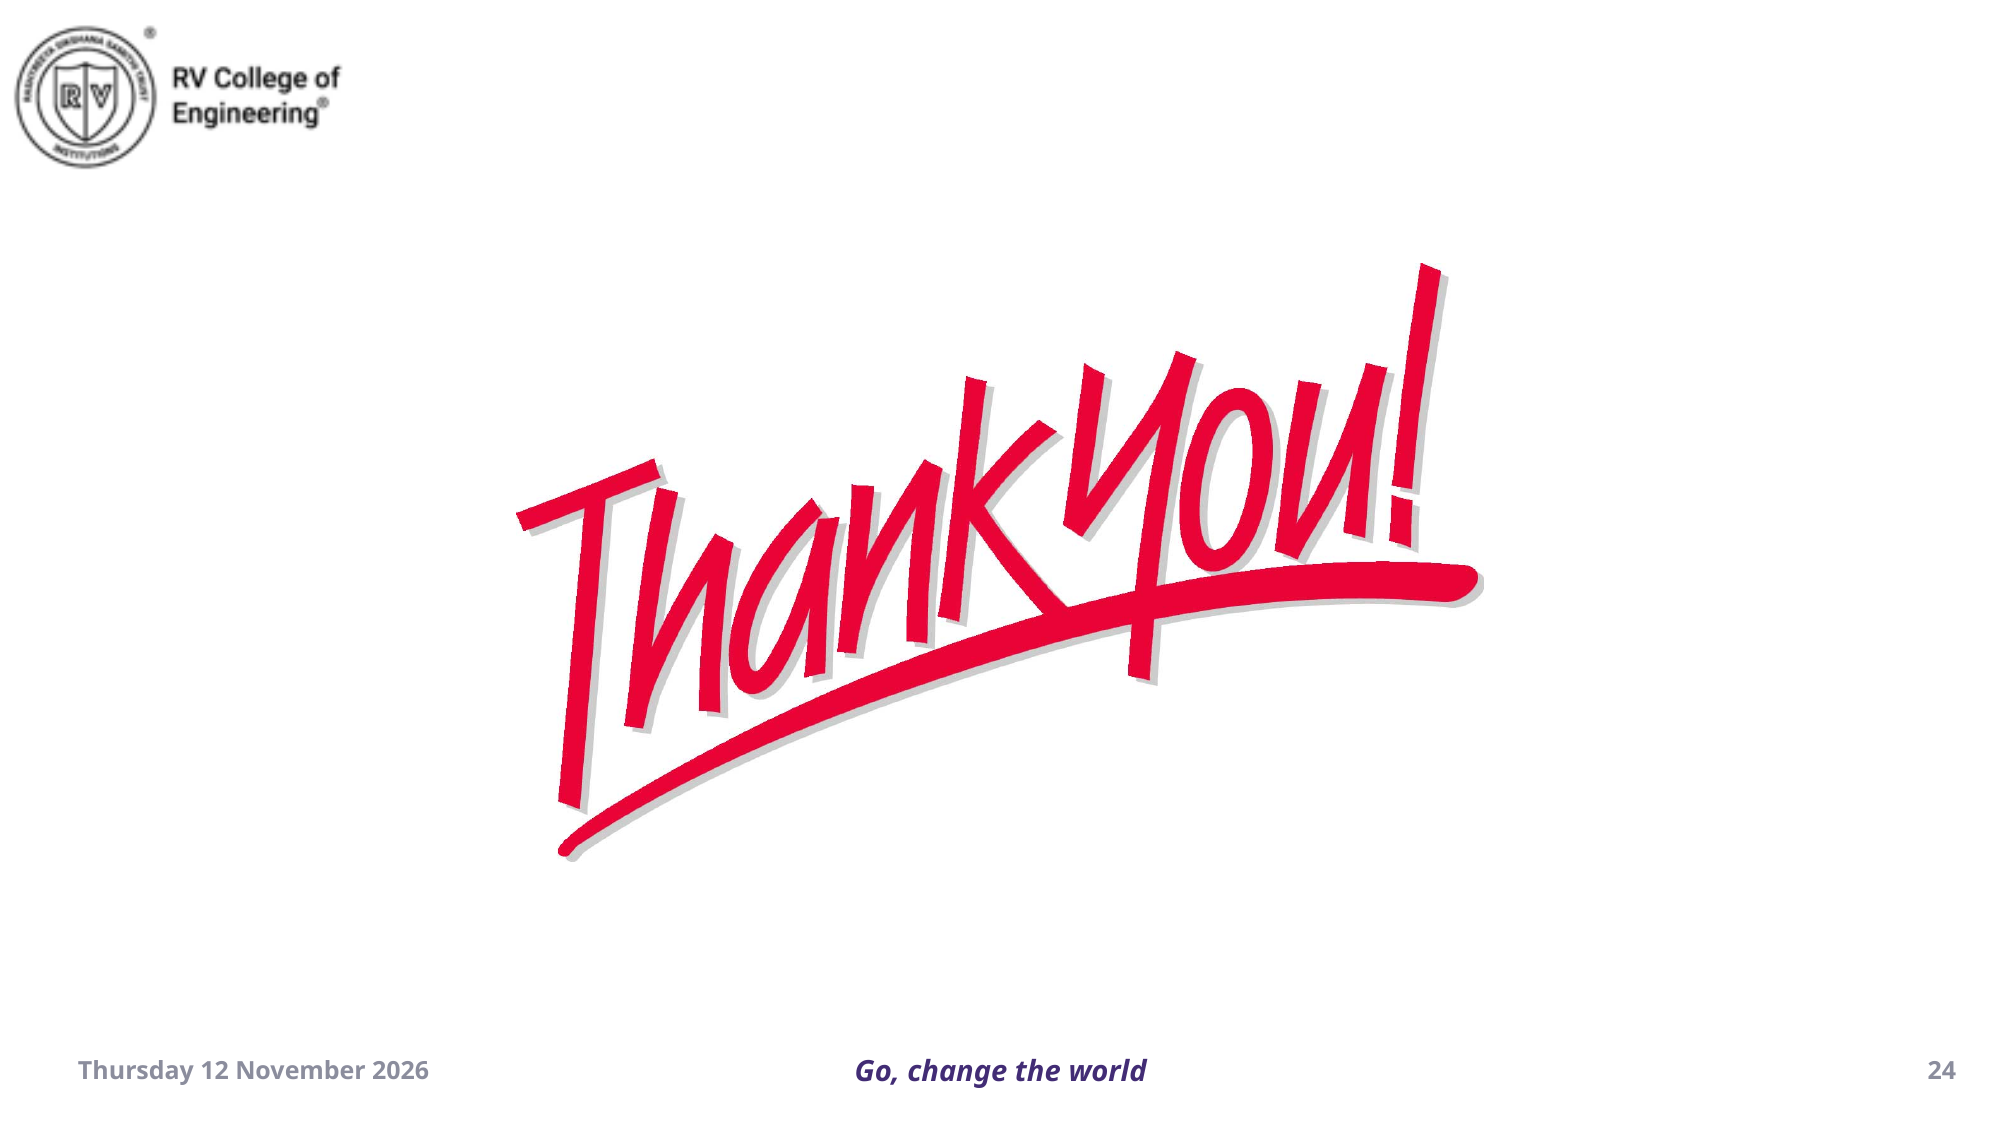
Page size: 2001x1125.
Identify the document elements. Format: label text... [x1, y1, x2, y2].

picture [0, 12, 363, 177]
picture [516, 263, 1484, 862]
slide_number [28, 1041, 479, 1102]
slide_number 24 [1521, 1041, 1972, 1102]
